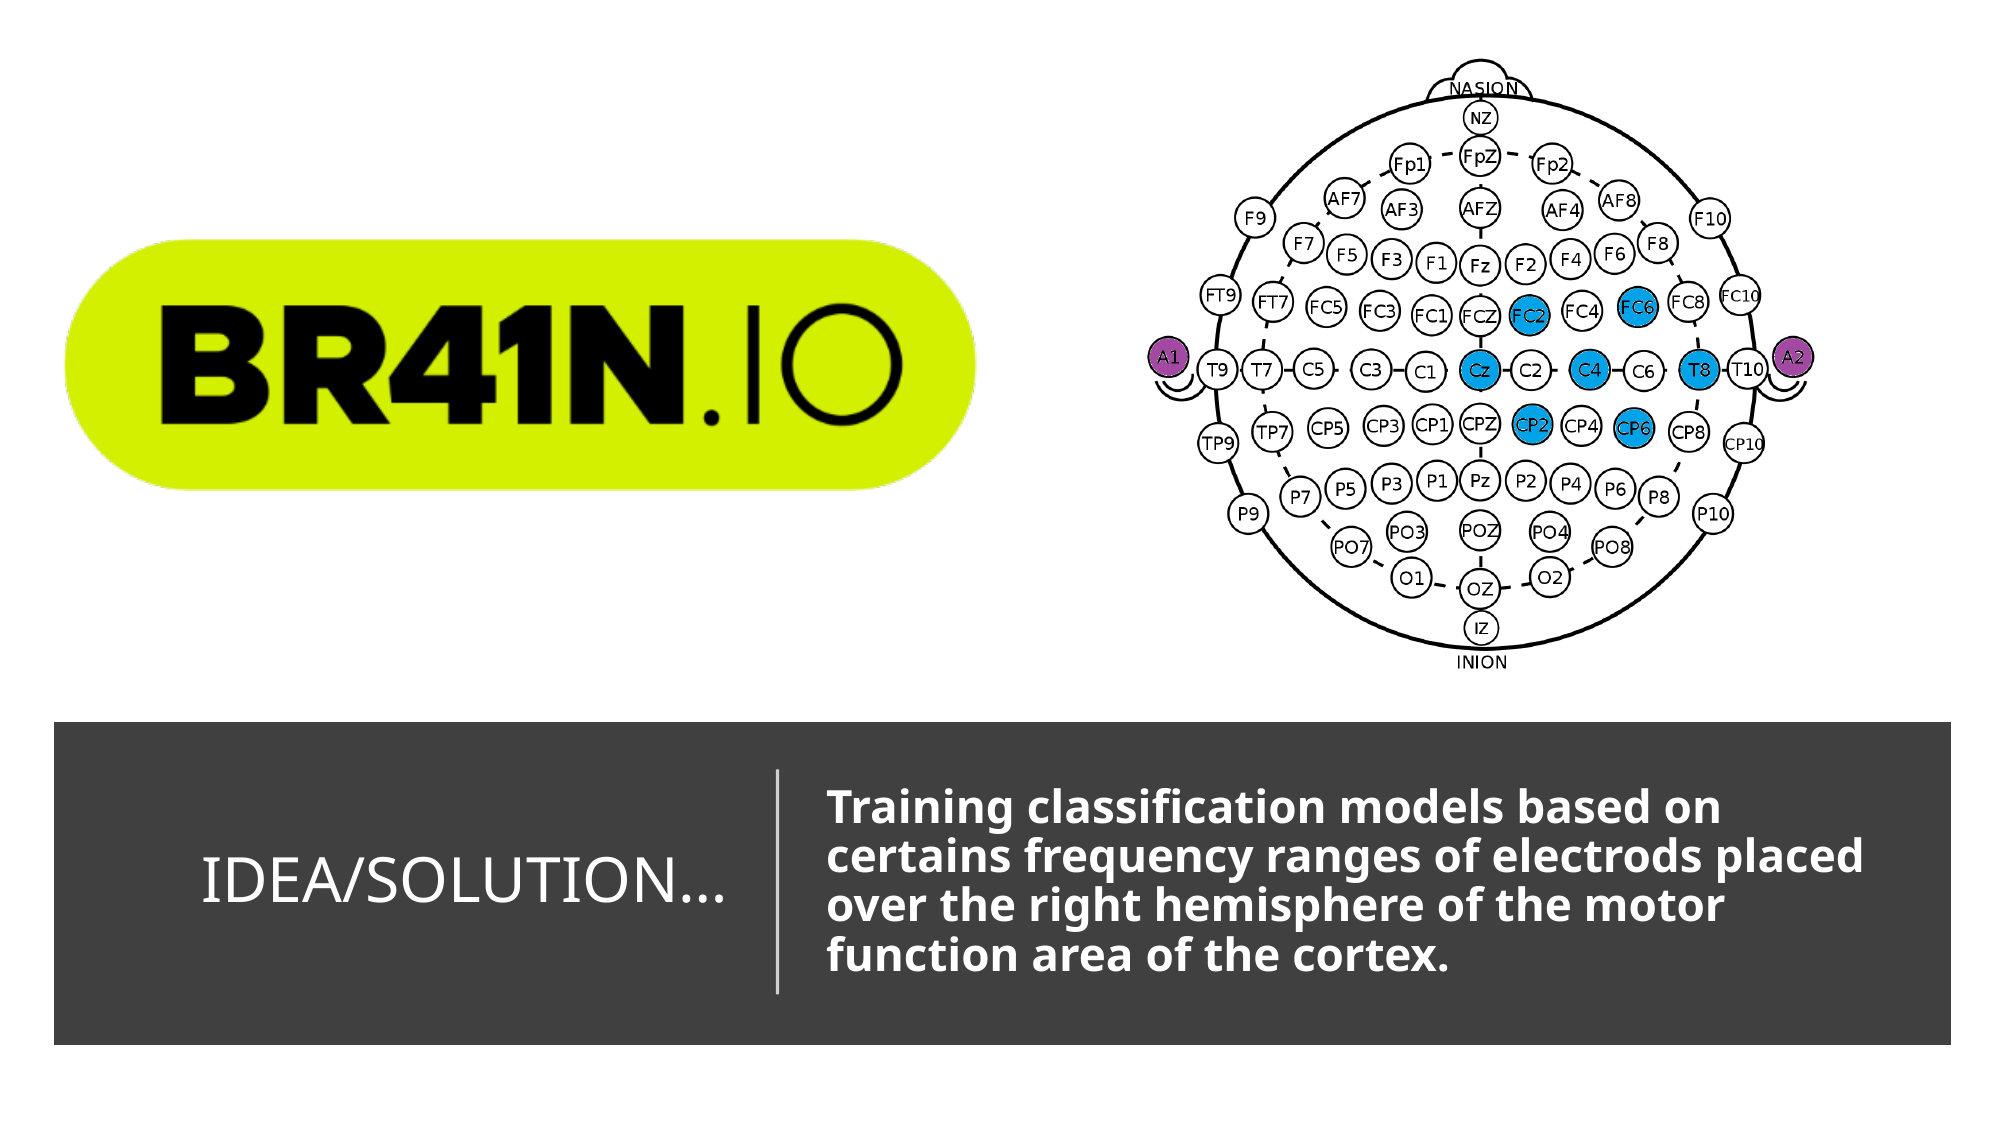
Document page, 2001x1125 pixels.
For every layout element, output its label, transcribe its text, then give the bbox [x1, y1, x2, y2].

title IDEA/SOLUTION… [106, 757, 744, 1008]
list Training classification models based on certains frequency ranges of electrods placed over the right hemisphere of the motor function area of the cortex. [811, 757, 1896, 1008]
text_box [63, 731, 1942, 1036]
picture [1136, 58, 1825, 674]
picture [64, 239, 977, 491]
